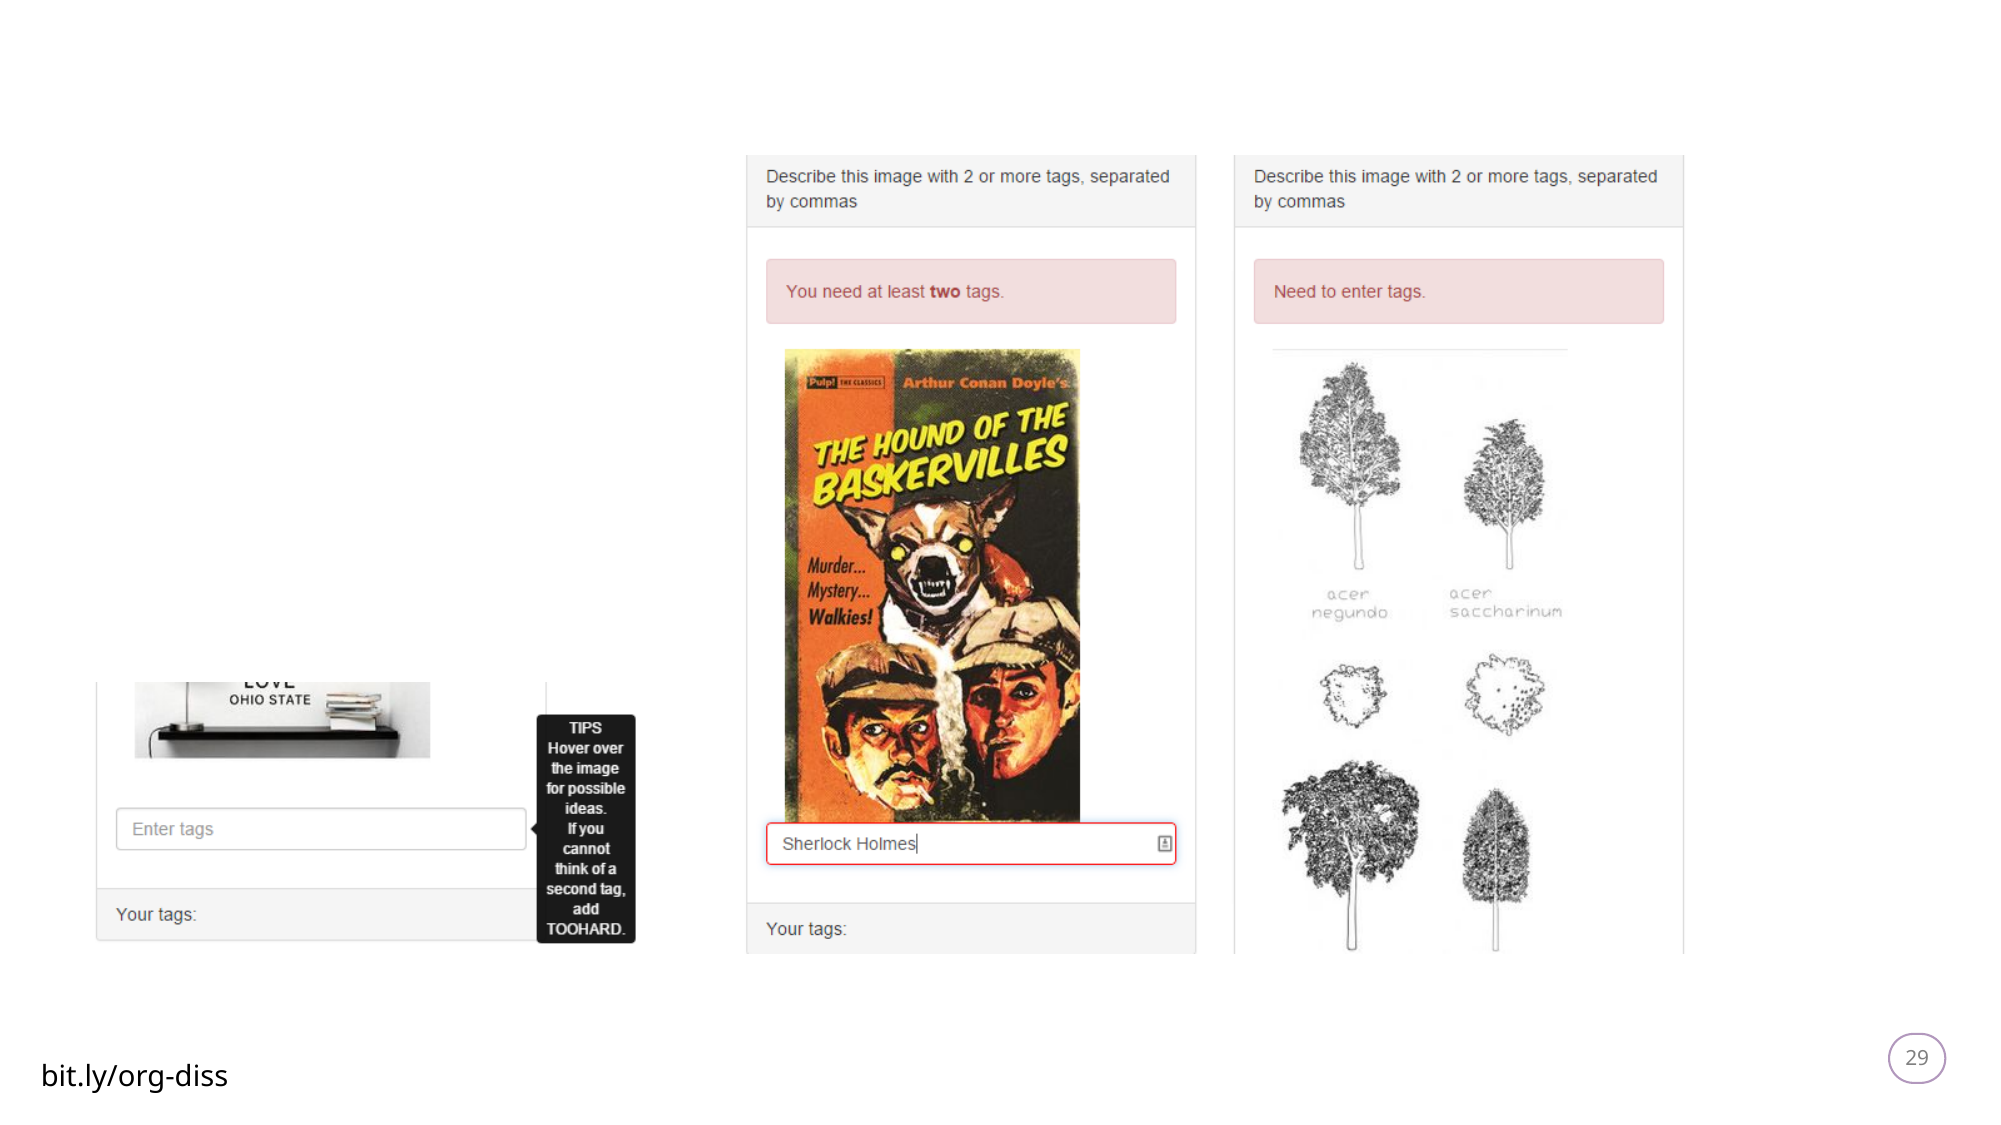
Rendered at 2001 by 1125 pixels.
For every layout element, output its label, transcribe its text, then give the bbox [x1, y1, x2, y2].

slide_number 29 [1881, 1026, 1953, 1091]
picture [730, 155, 1693, 954]
picture [81, 682, 647, 956]
